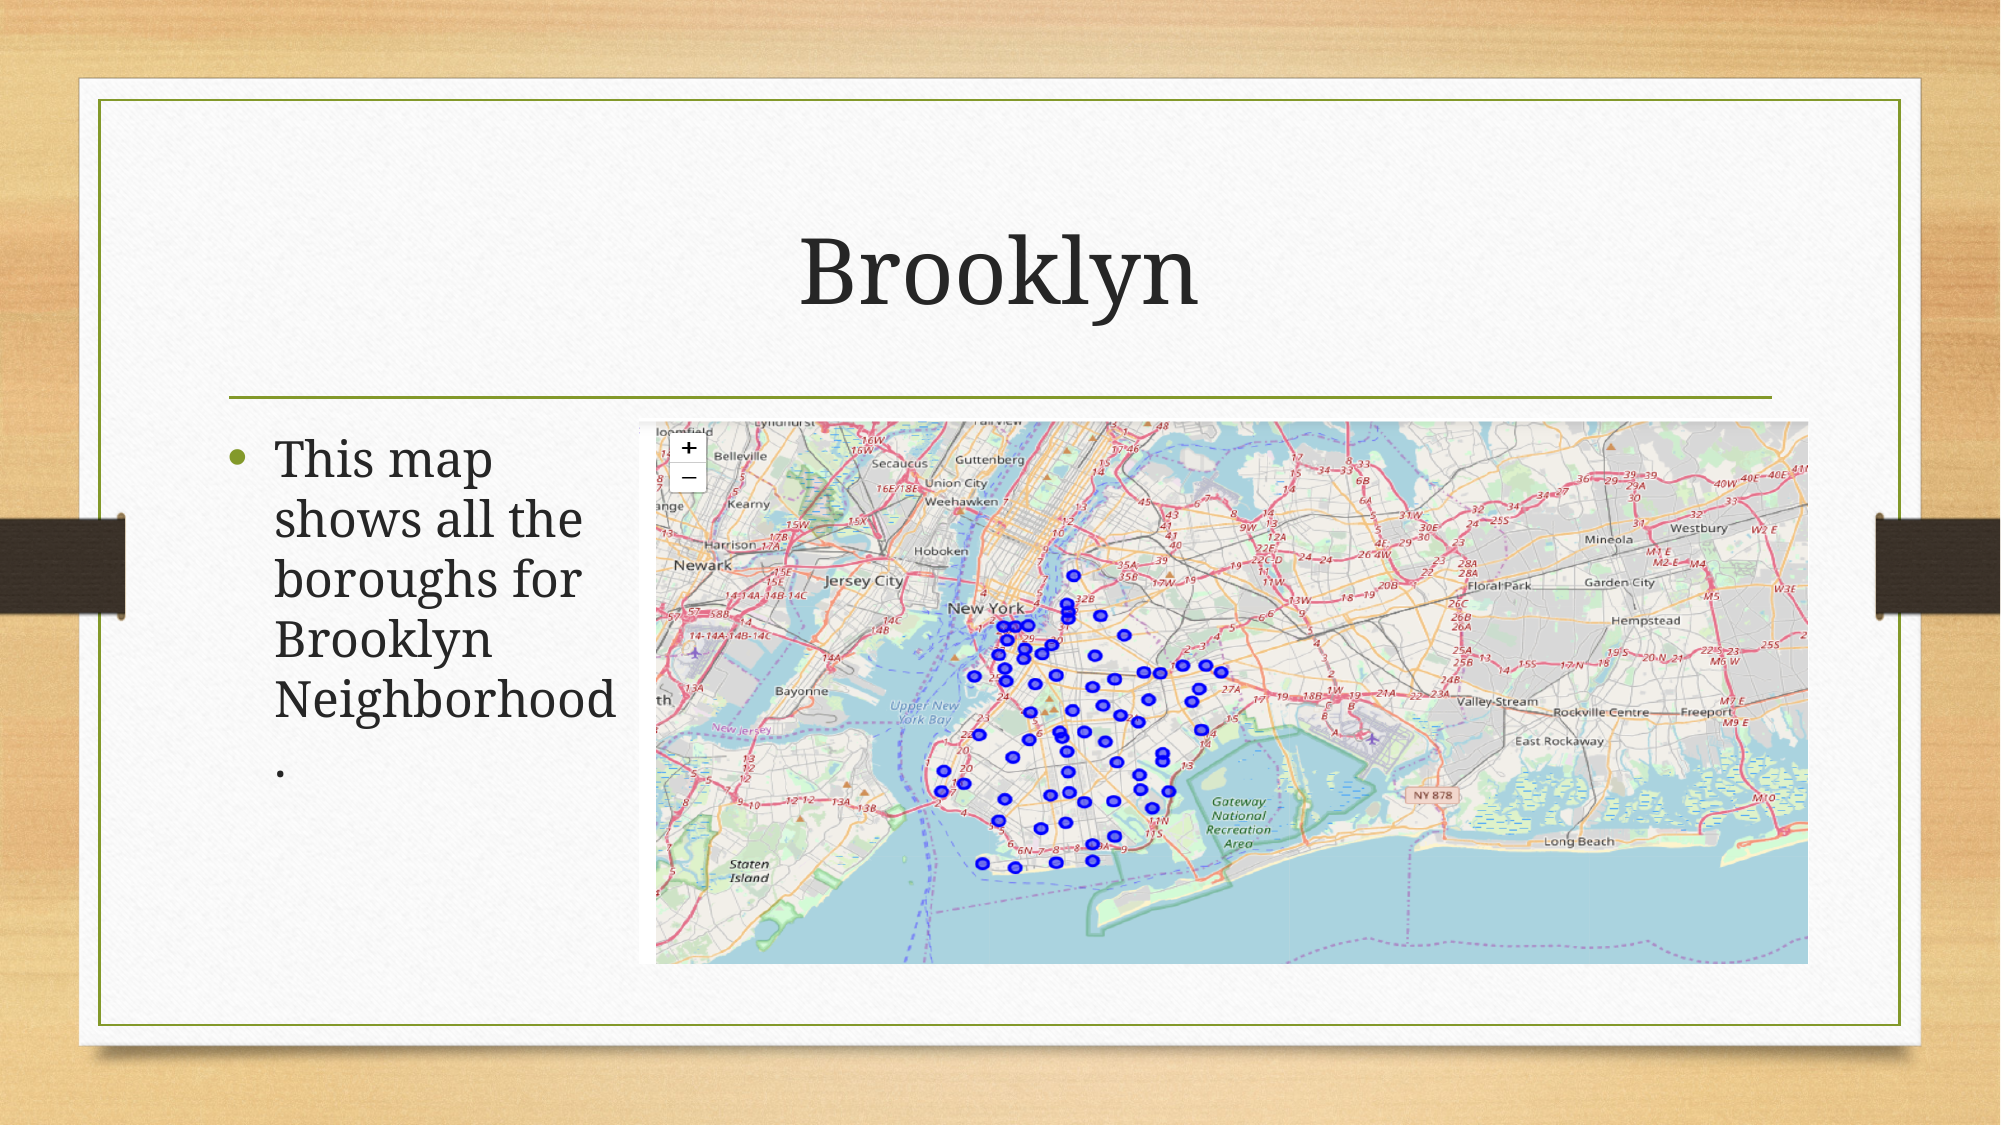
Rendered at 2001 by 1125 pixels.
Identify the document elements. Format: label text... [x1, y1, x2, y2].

list This map shows all the boroughs for Brooklyn Neighborhood. [212, 419, 639, 964]
title Brooklyn [212, 161, 1788, 375]
picture [0, 0, 2001, 1125]
